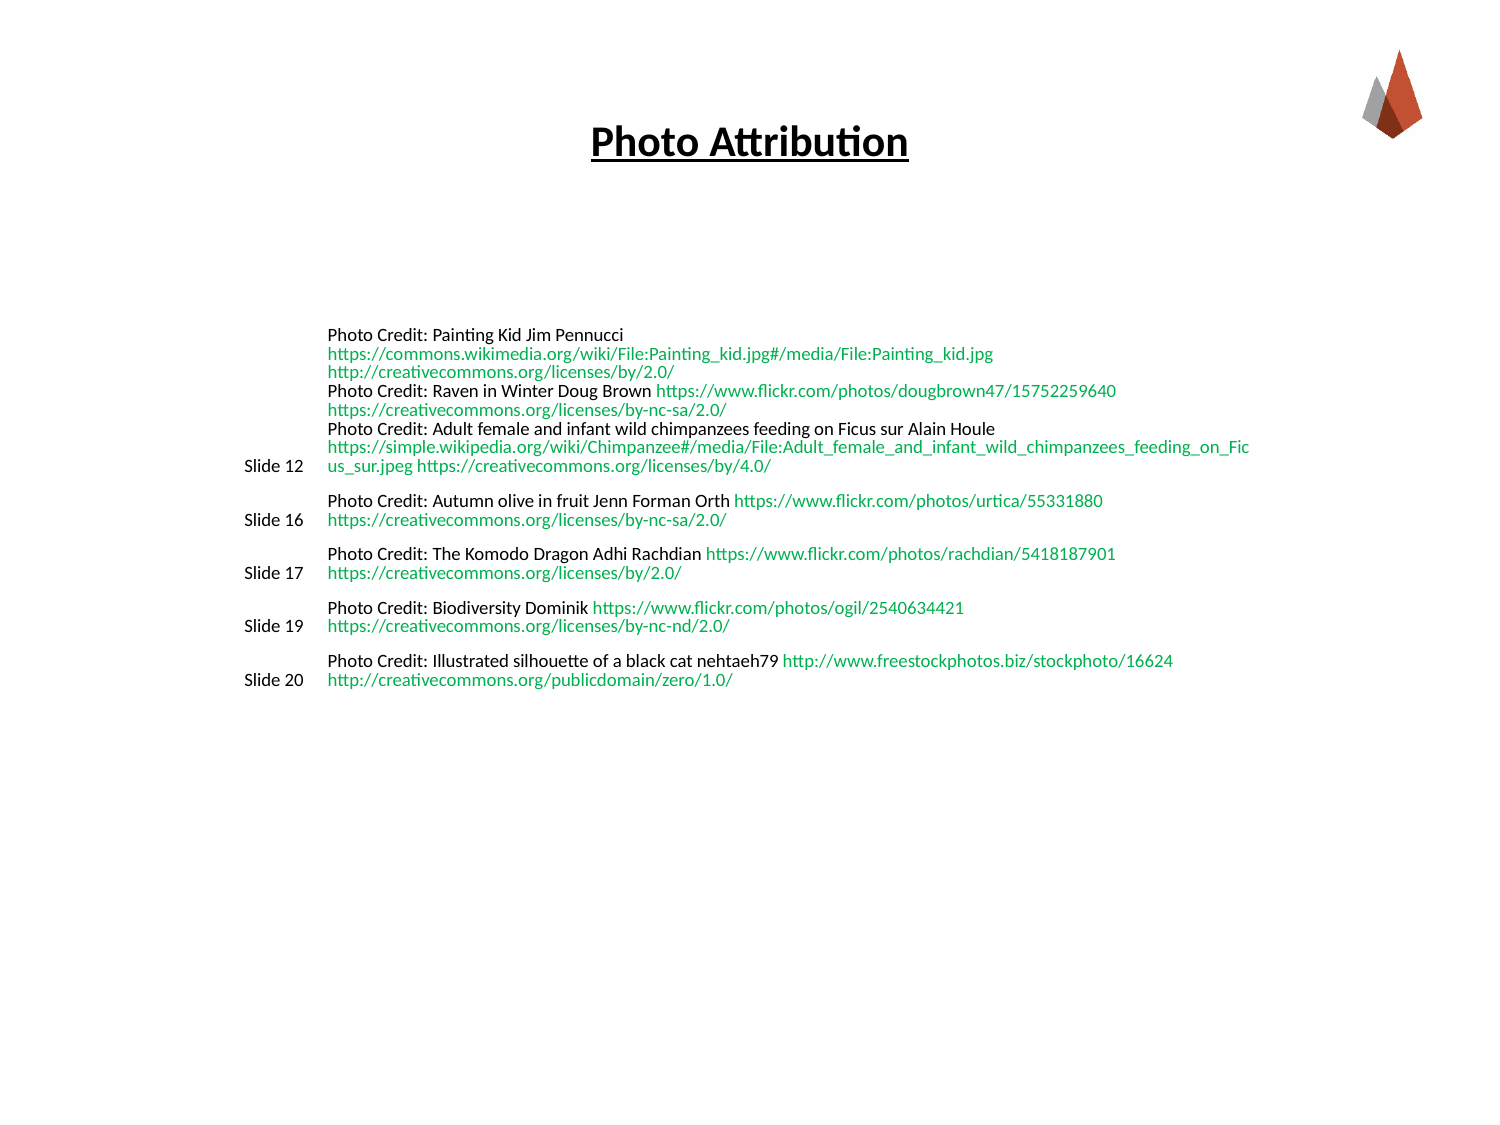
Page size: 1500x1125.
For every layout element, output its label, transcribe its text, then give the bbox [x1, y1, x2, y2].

title Photo Attribution [75, 45, 1425, 233]
table_cell Slide 17 [244, 531, 327, 584]
table_cell Slide 19 [244, 584, 327, 638]
table_cell Slide 20 [244, 638, 327, 691]
table_header Photo Credit: Painting Kid Jim Pennucci https://commons.wikimedia.org/wiki/File:Painting_kid.jpg#/media/File:Painting_kid.jpg http://creativecommons.org/licenses/by/2.0/ Photo Credit: Raven in Winter Doug Brown https://www.flickr.com/photos/dougbrown47/15752259640 https://creativecommons.org/licenses/by-nc-sa/2.0/ Photo Credit: Adult female and infant wild chimpanzees feeding on Ficus sur Alain Houle https://simple.wikipedia.org/wiki/Chimpanzee#/media/File:Adult_female_and_infant_wild_chimpanzees_feeding_on_Ficus_sur.jpeg https://creativecommons.org/licenses/by/4.0/ [327, 297, 1256, 477]
table_cell Photo Credit: The Komodo Dragon Adhi Rachdian https://www.flickr.com/photos/rachdian/5418187901 https://creativecommons.org/licenses/by/2.0/ [327, 531, 1256, 584]
table_cell Photo Credit: Illustrated silhouette of a black cat nehtaeh79 http://www.freestockphotos.biz/stockphoto/16624 http://creativecommons.org/publicdomain/zero/1.0/ [327, 638, 1256, 691]
table_header Slide 12 [244, 297, 327, 477]
table_cell Photo Credit: Biodiversity Dominik https://www.flickr.com/photos/ogil/2540634421 https://creativecommons.org/licenses/by-nc-nd/2.0/ [327, 584, 1256, 638]
table_cell Photo Credit: Autumn olive in fruit Jenn Forman Orth https://www.flickr.com/photos/urtica/55331880 https://creativecommons.org/licenses/by-nc-sa/2.0/ [327, 477, 1256, 531]
table_cell Slide 16 [244, 477, 327, 531]
